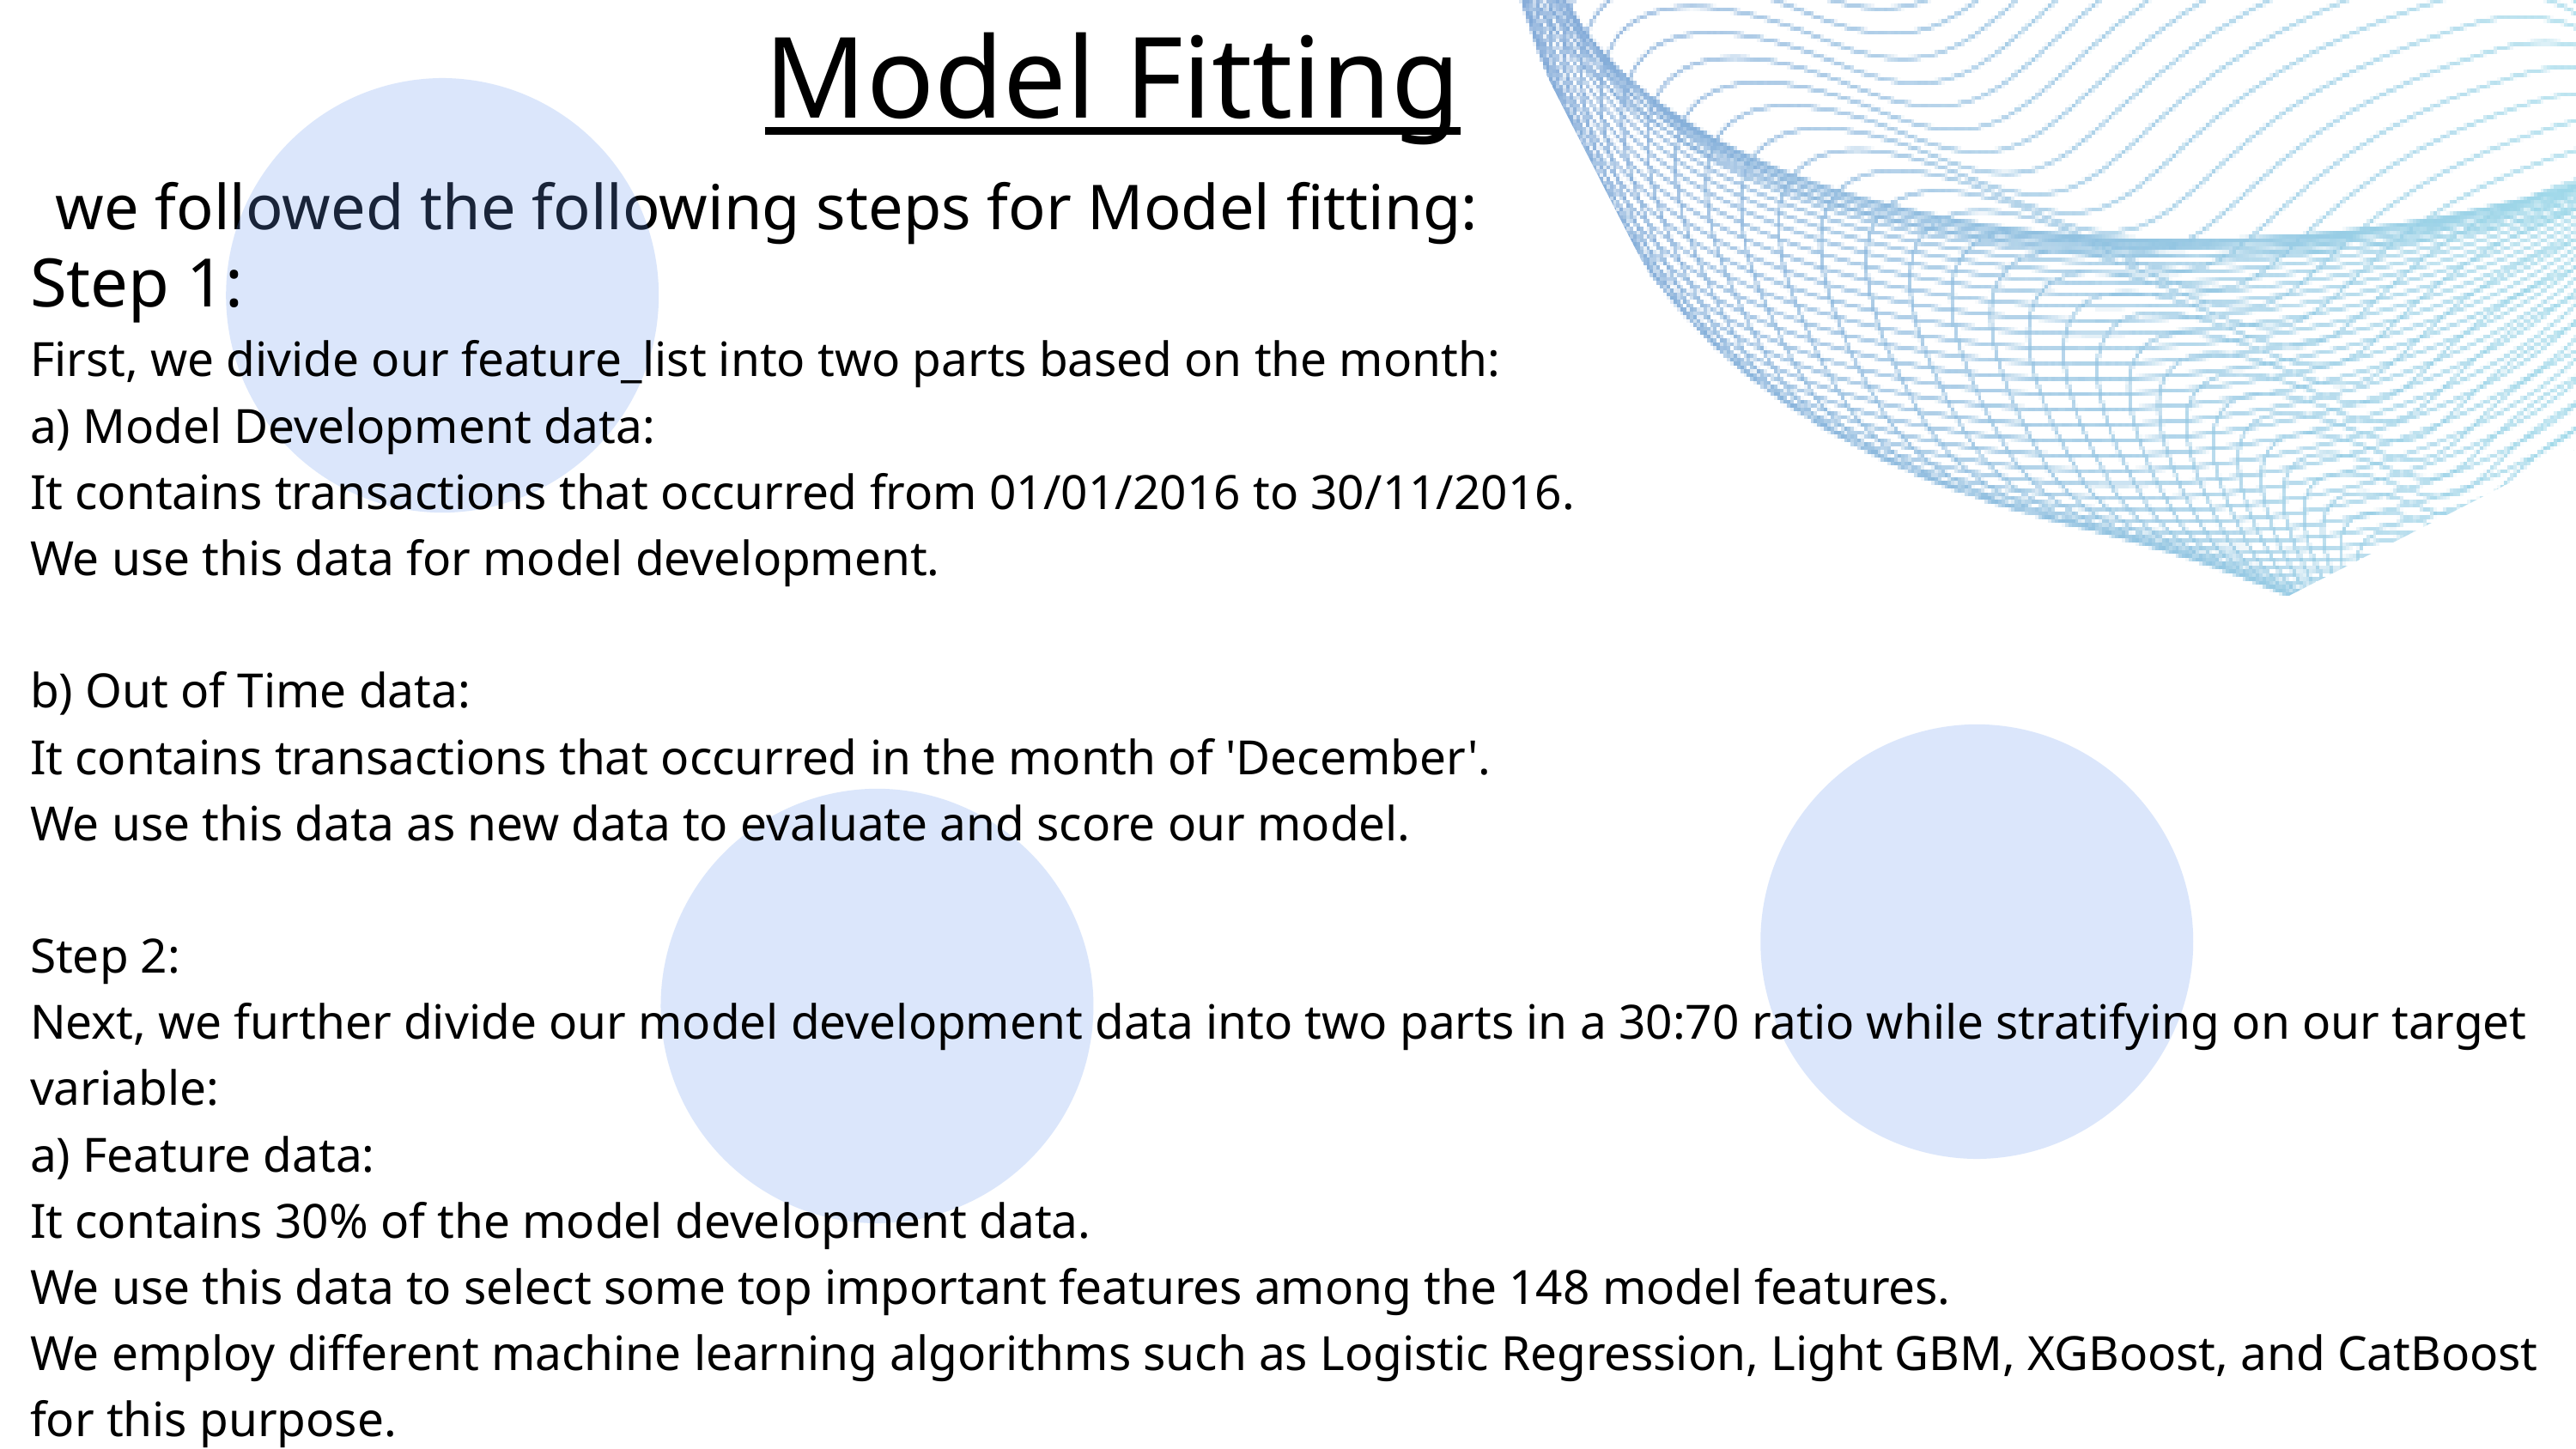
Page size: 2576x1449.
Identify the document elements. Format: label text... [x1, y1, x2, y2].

text_box we followed the following steps for Model fitting: [665, 155, 1524, 226]
text_box we followed the following steps for Model fitting: [27, 155, 220, 242]
text_box Model Fitting [0, 0, 1580, 142]
text_box Step 1: First, we divide our feature_list into two parts based on the month: a) Model Development data: It contains transactions that occurred from 01/01/2016 to 30/11/2016. We use this data for model development. b) Out of Time data: It contains transactions that occurred in the month of 'December'. We use this data as new data to evaluate and score our model. Step 2: Next, we further divide our model development data into two parts in a 30:70 ratio while stratifying on our target variable: a) Feature data: It contains 30% of the model development data. We use this data to select some top important features among the 148 model features. We employ different machine learning algorithms such as Logistic Regression, Light GBM, XGBoost, and CatBoost for this purpose. [30, 226, 2576, 1446]
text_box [659, 788, 1095, 1224]
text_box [1759, 724, 2195, 1160]
text_box [1508, 0, 2576, 226]
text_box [224, 77, 660, 513]
